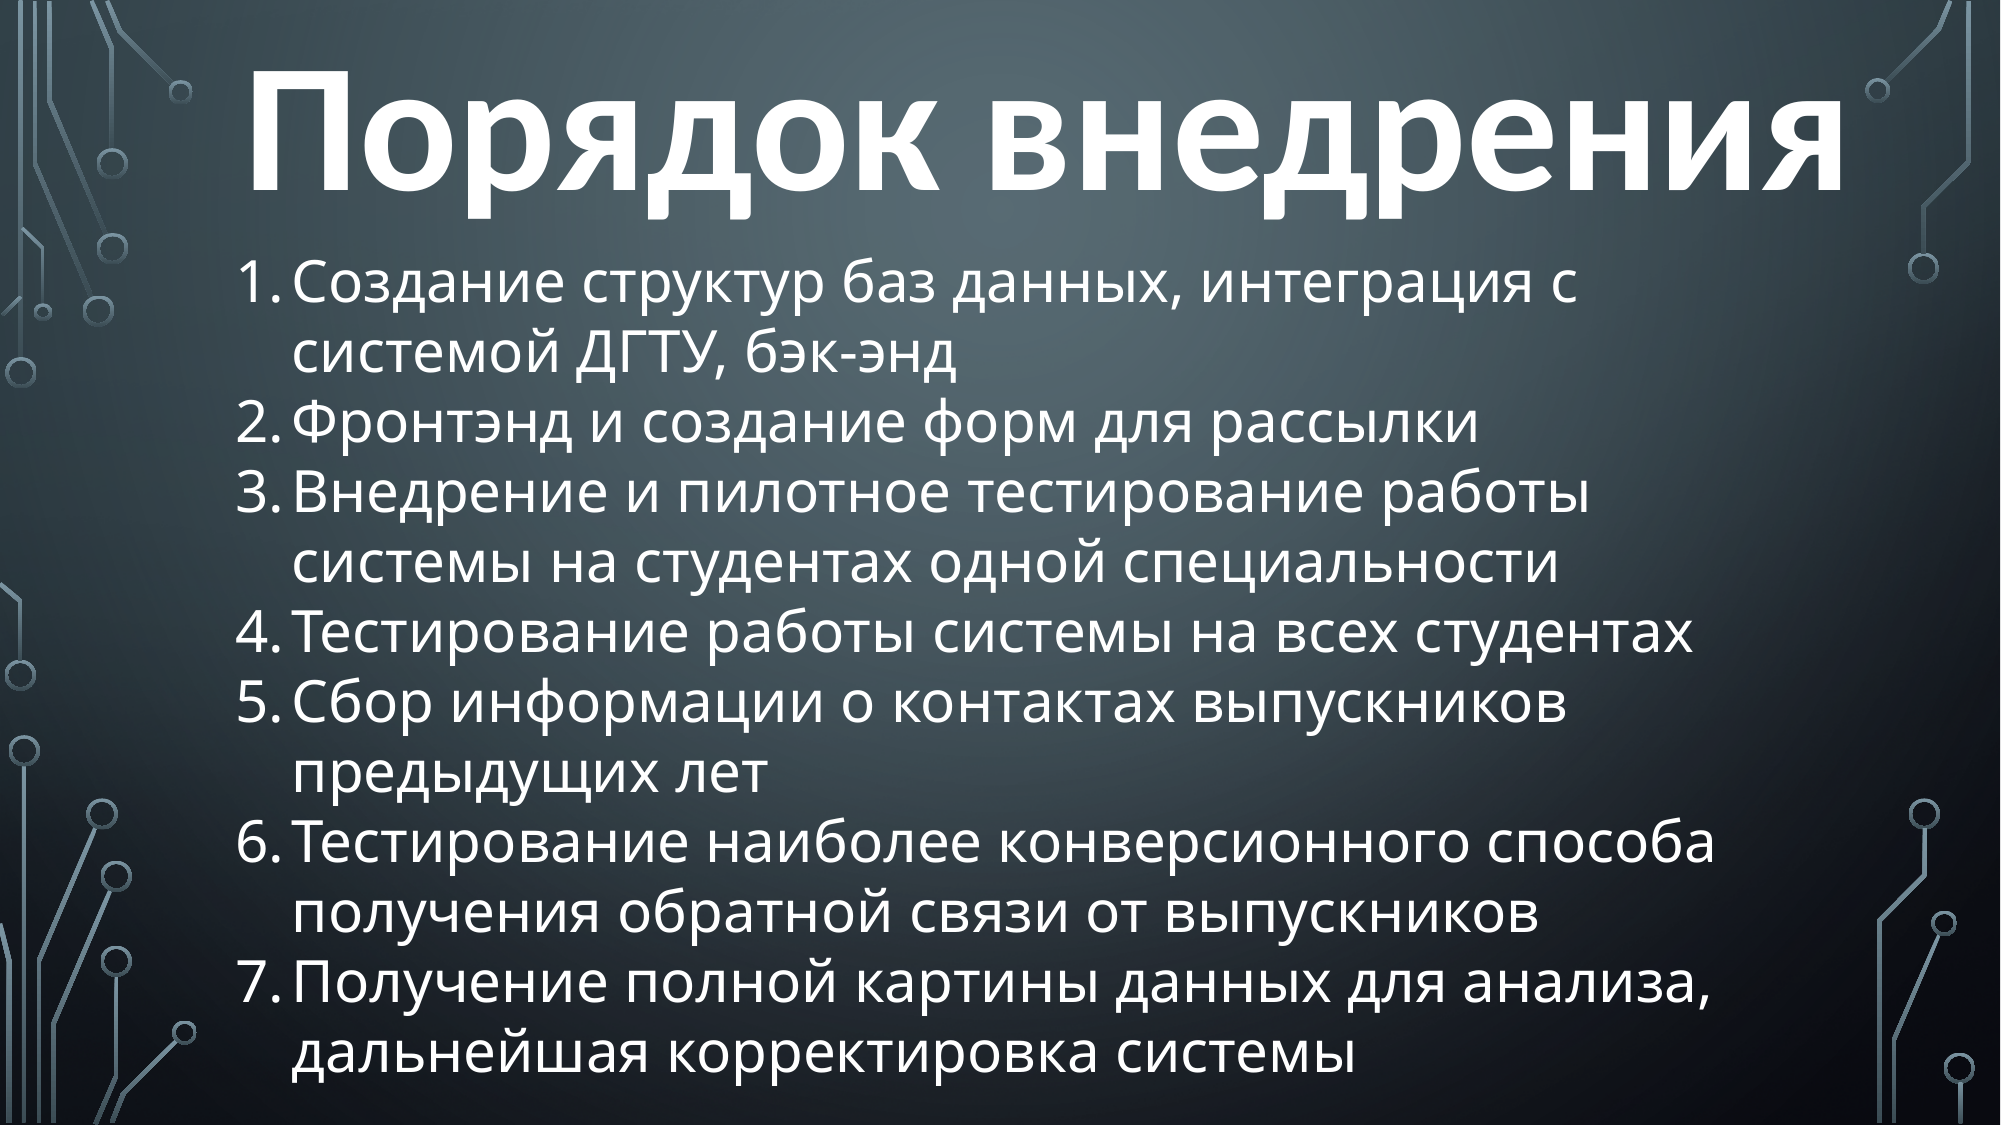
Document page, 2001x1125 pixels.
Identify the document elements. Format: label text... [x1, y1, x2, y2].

text_box Порядок внедрения [229, 0, 1869, 235]
text_box Создание структур баз данных, интеграция с системой ДГТУ, бэк-энд Фронтэнд и создание форм для рассылки Внедрение и пилотное тестирование работы системы на студентах одной специальности Тестирование работы системы на всех студентах Сбор информации о контактах выпускников предыдущих лет Тестирование наиболее конверсионного способа получения обратной связи от выпускников Получение полной картины данных для анализа, дальнейшая корректировка системы [220, 237, 1830, 1125]
